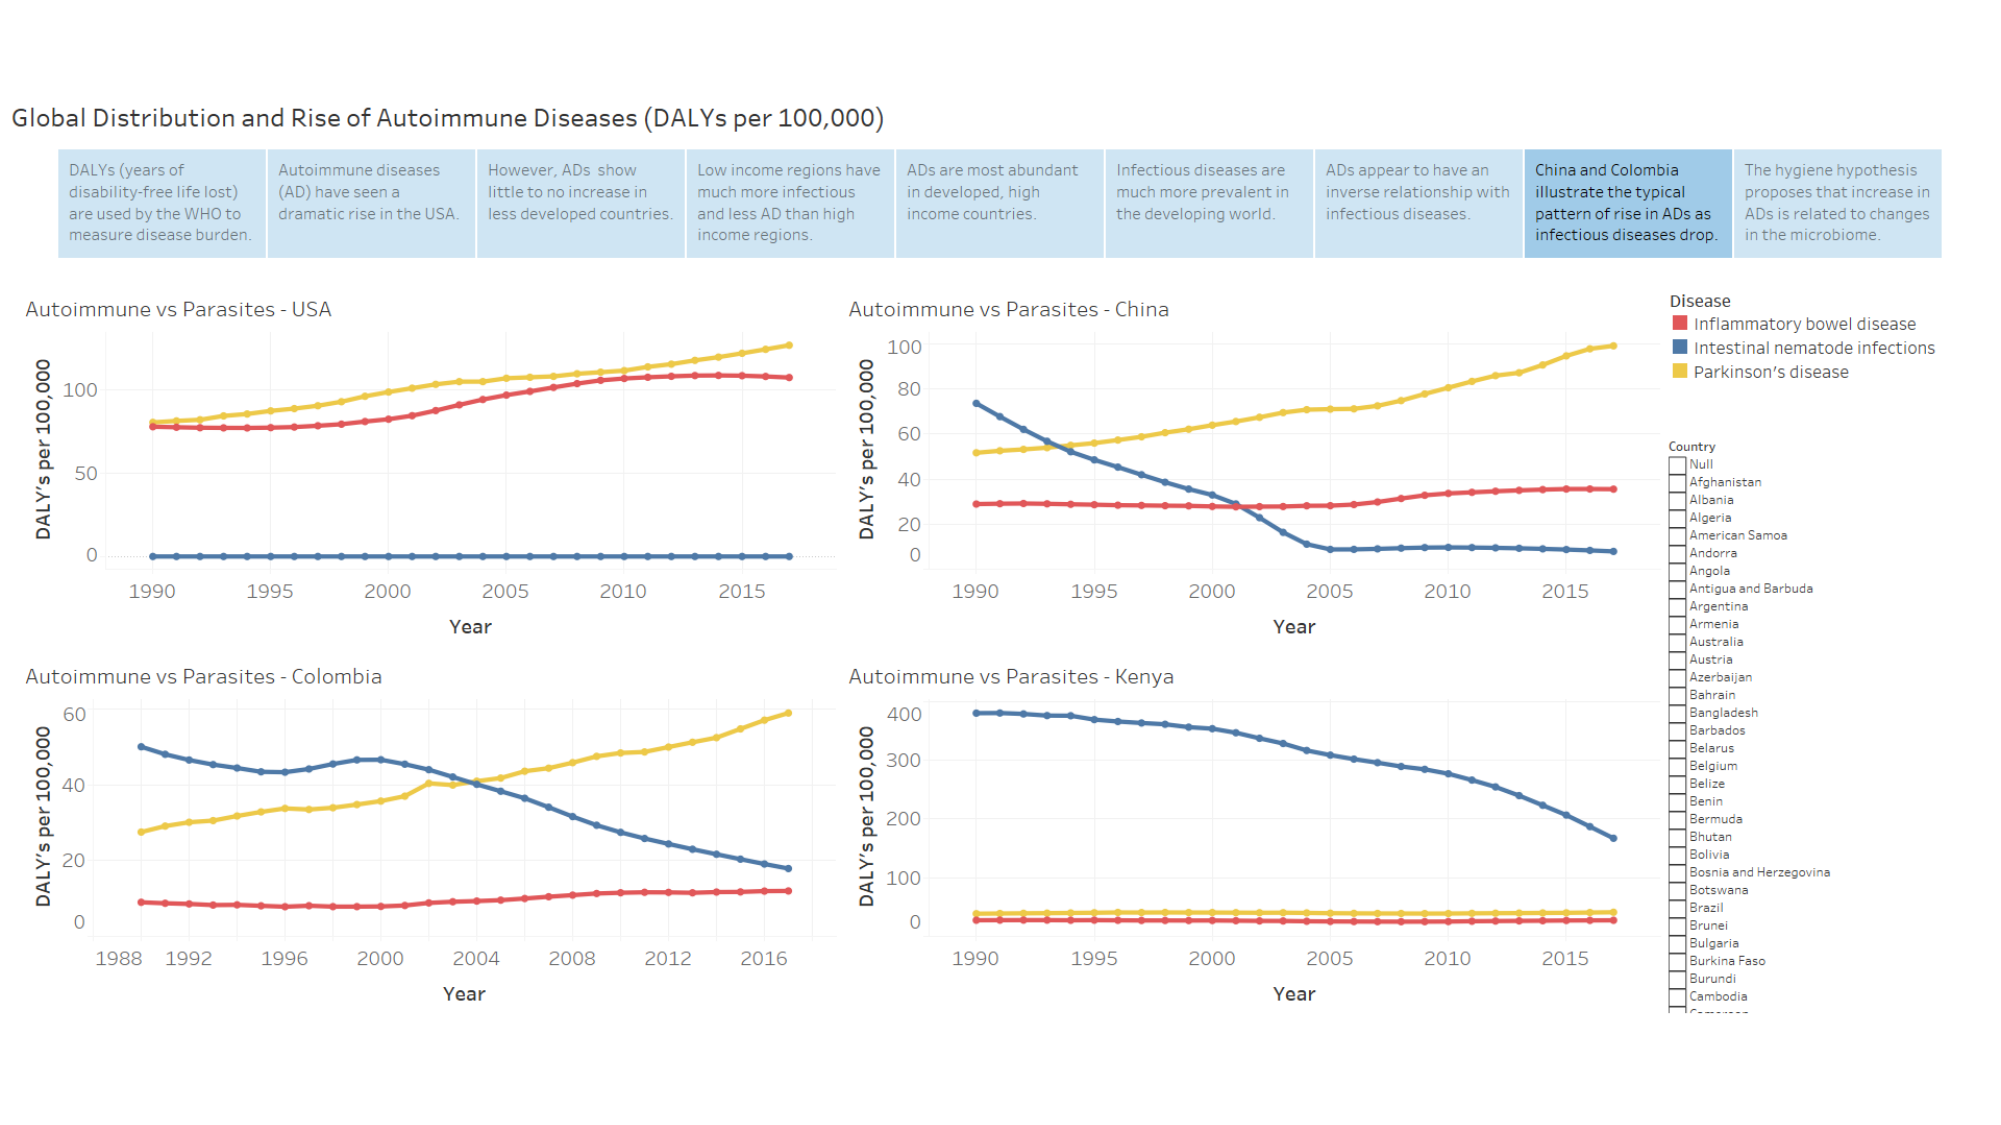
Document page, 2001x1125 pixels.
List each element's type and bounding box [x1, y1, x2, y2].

picture [0, 91, 2000, 1034]
